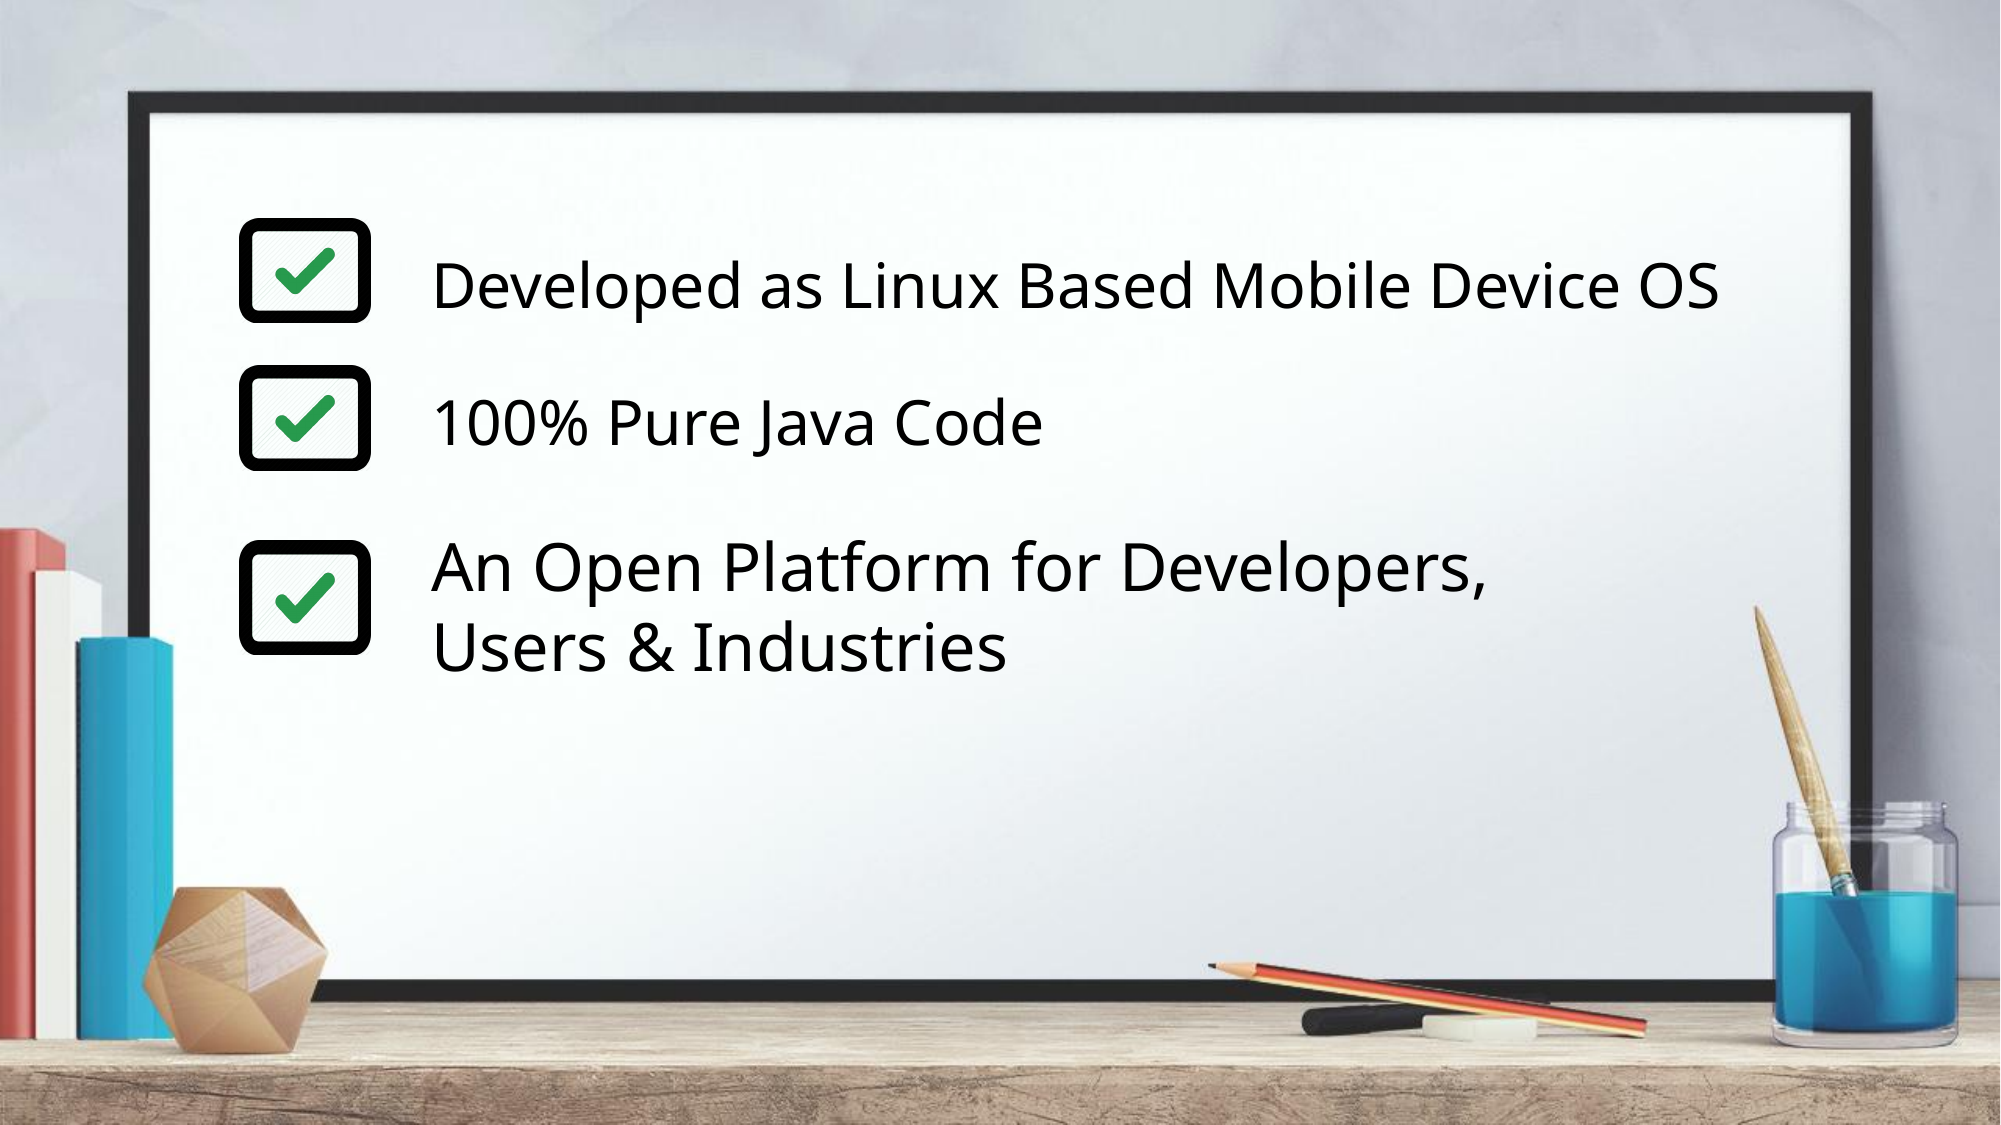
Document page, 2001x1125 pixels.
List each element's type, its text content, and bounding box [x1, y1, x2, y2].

text_box An Open Platform for Developers, Users & Industries [415, 555, 1618, 655]
text_box 100% Pure Java Code [416, 370, 1500, 471]
text_box Developed as Linux Based Mobile Device OS [416, 233, 1750, 333]
picture [0, 0, 2001, 1125]
